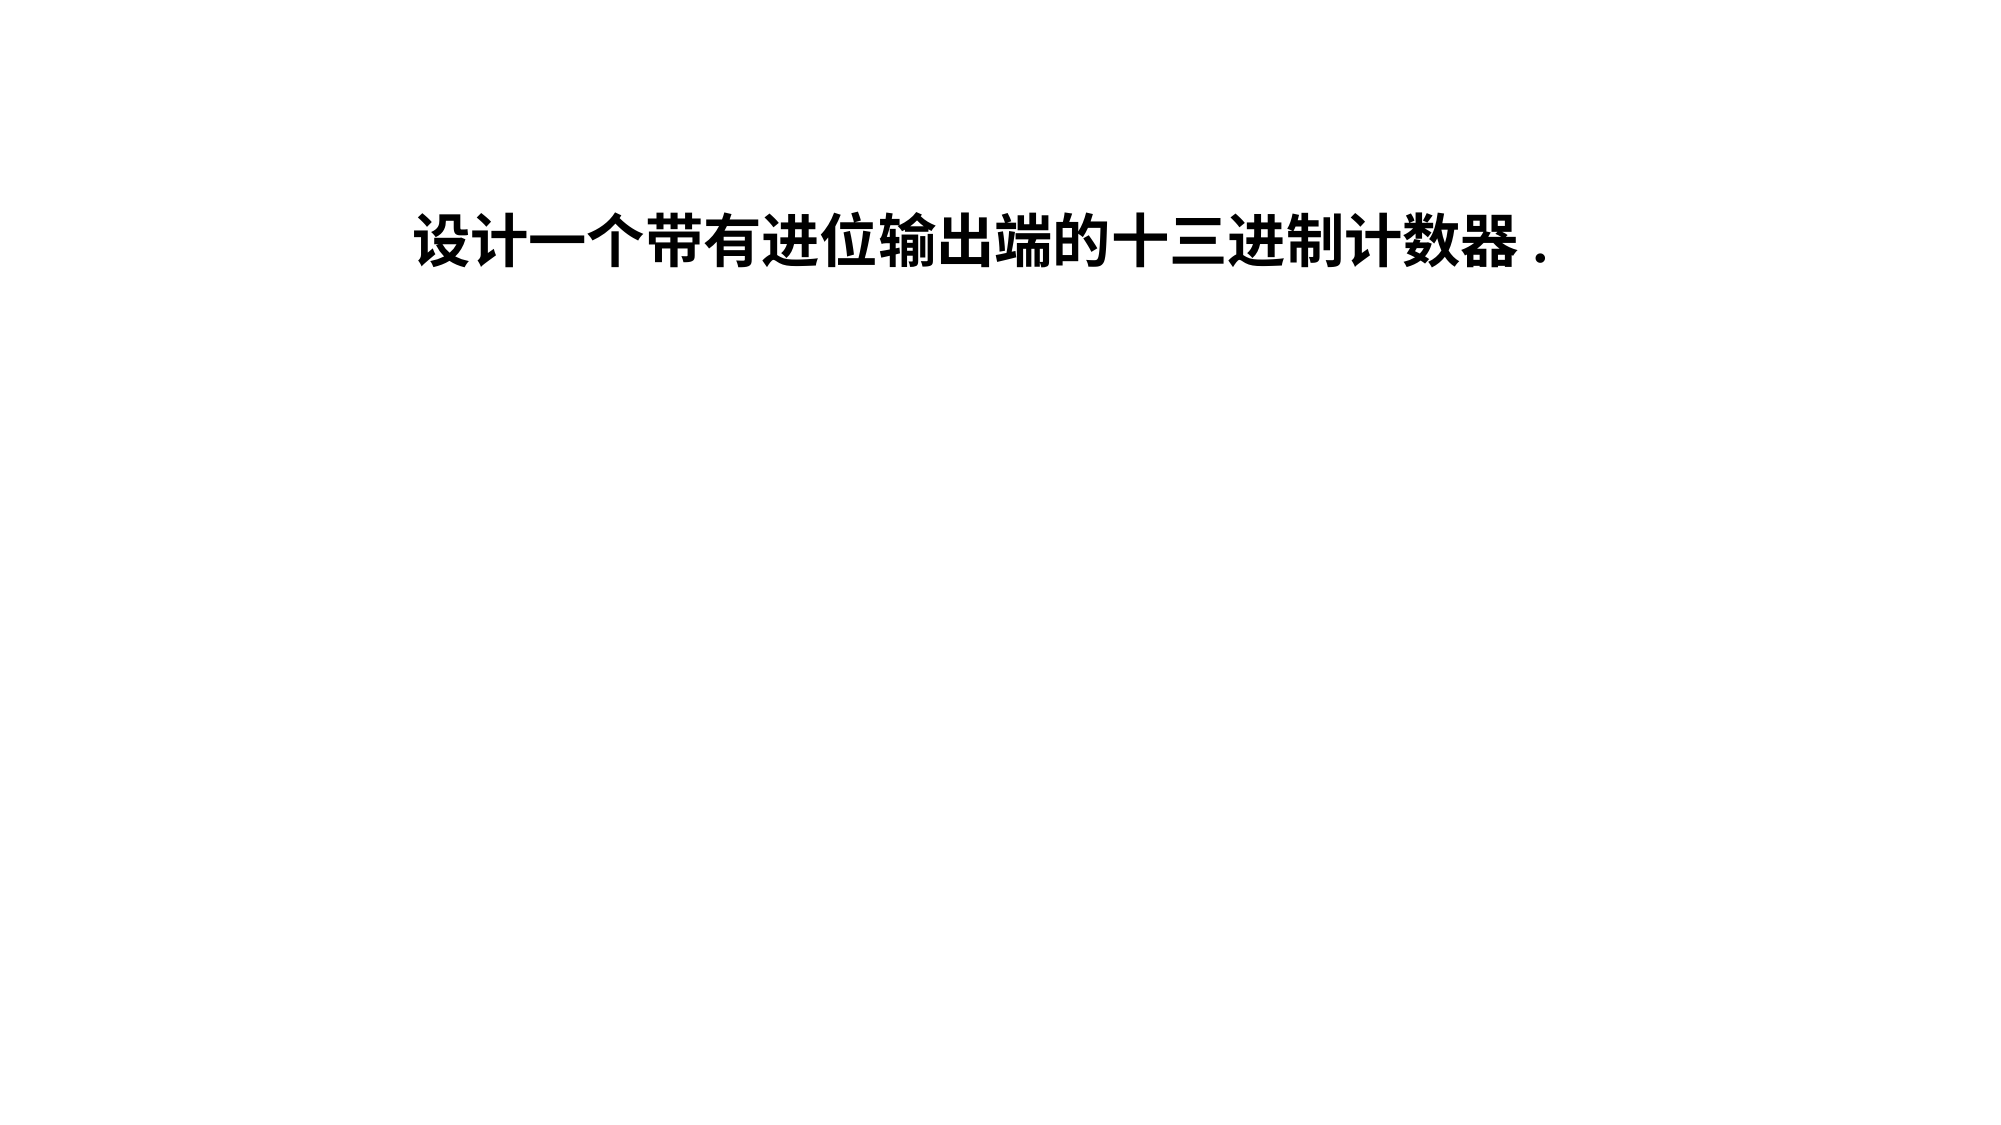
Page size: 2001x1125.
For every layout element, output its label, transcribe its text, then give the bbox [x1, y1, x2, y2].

text_box 设计一个带有进位输出端的十三进制计数器. [397, 196, 1780, 282]
